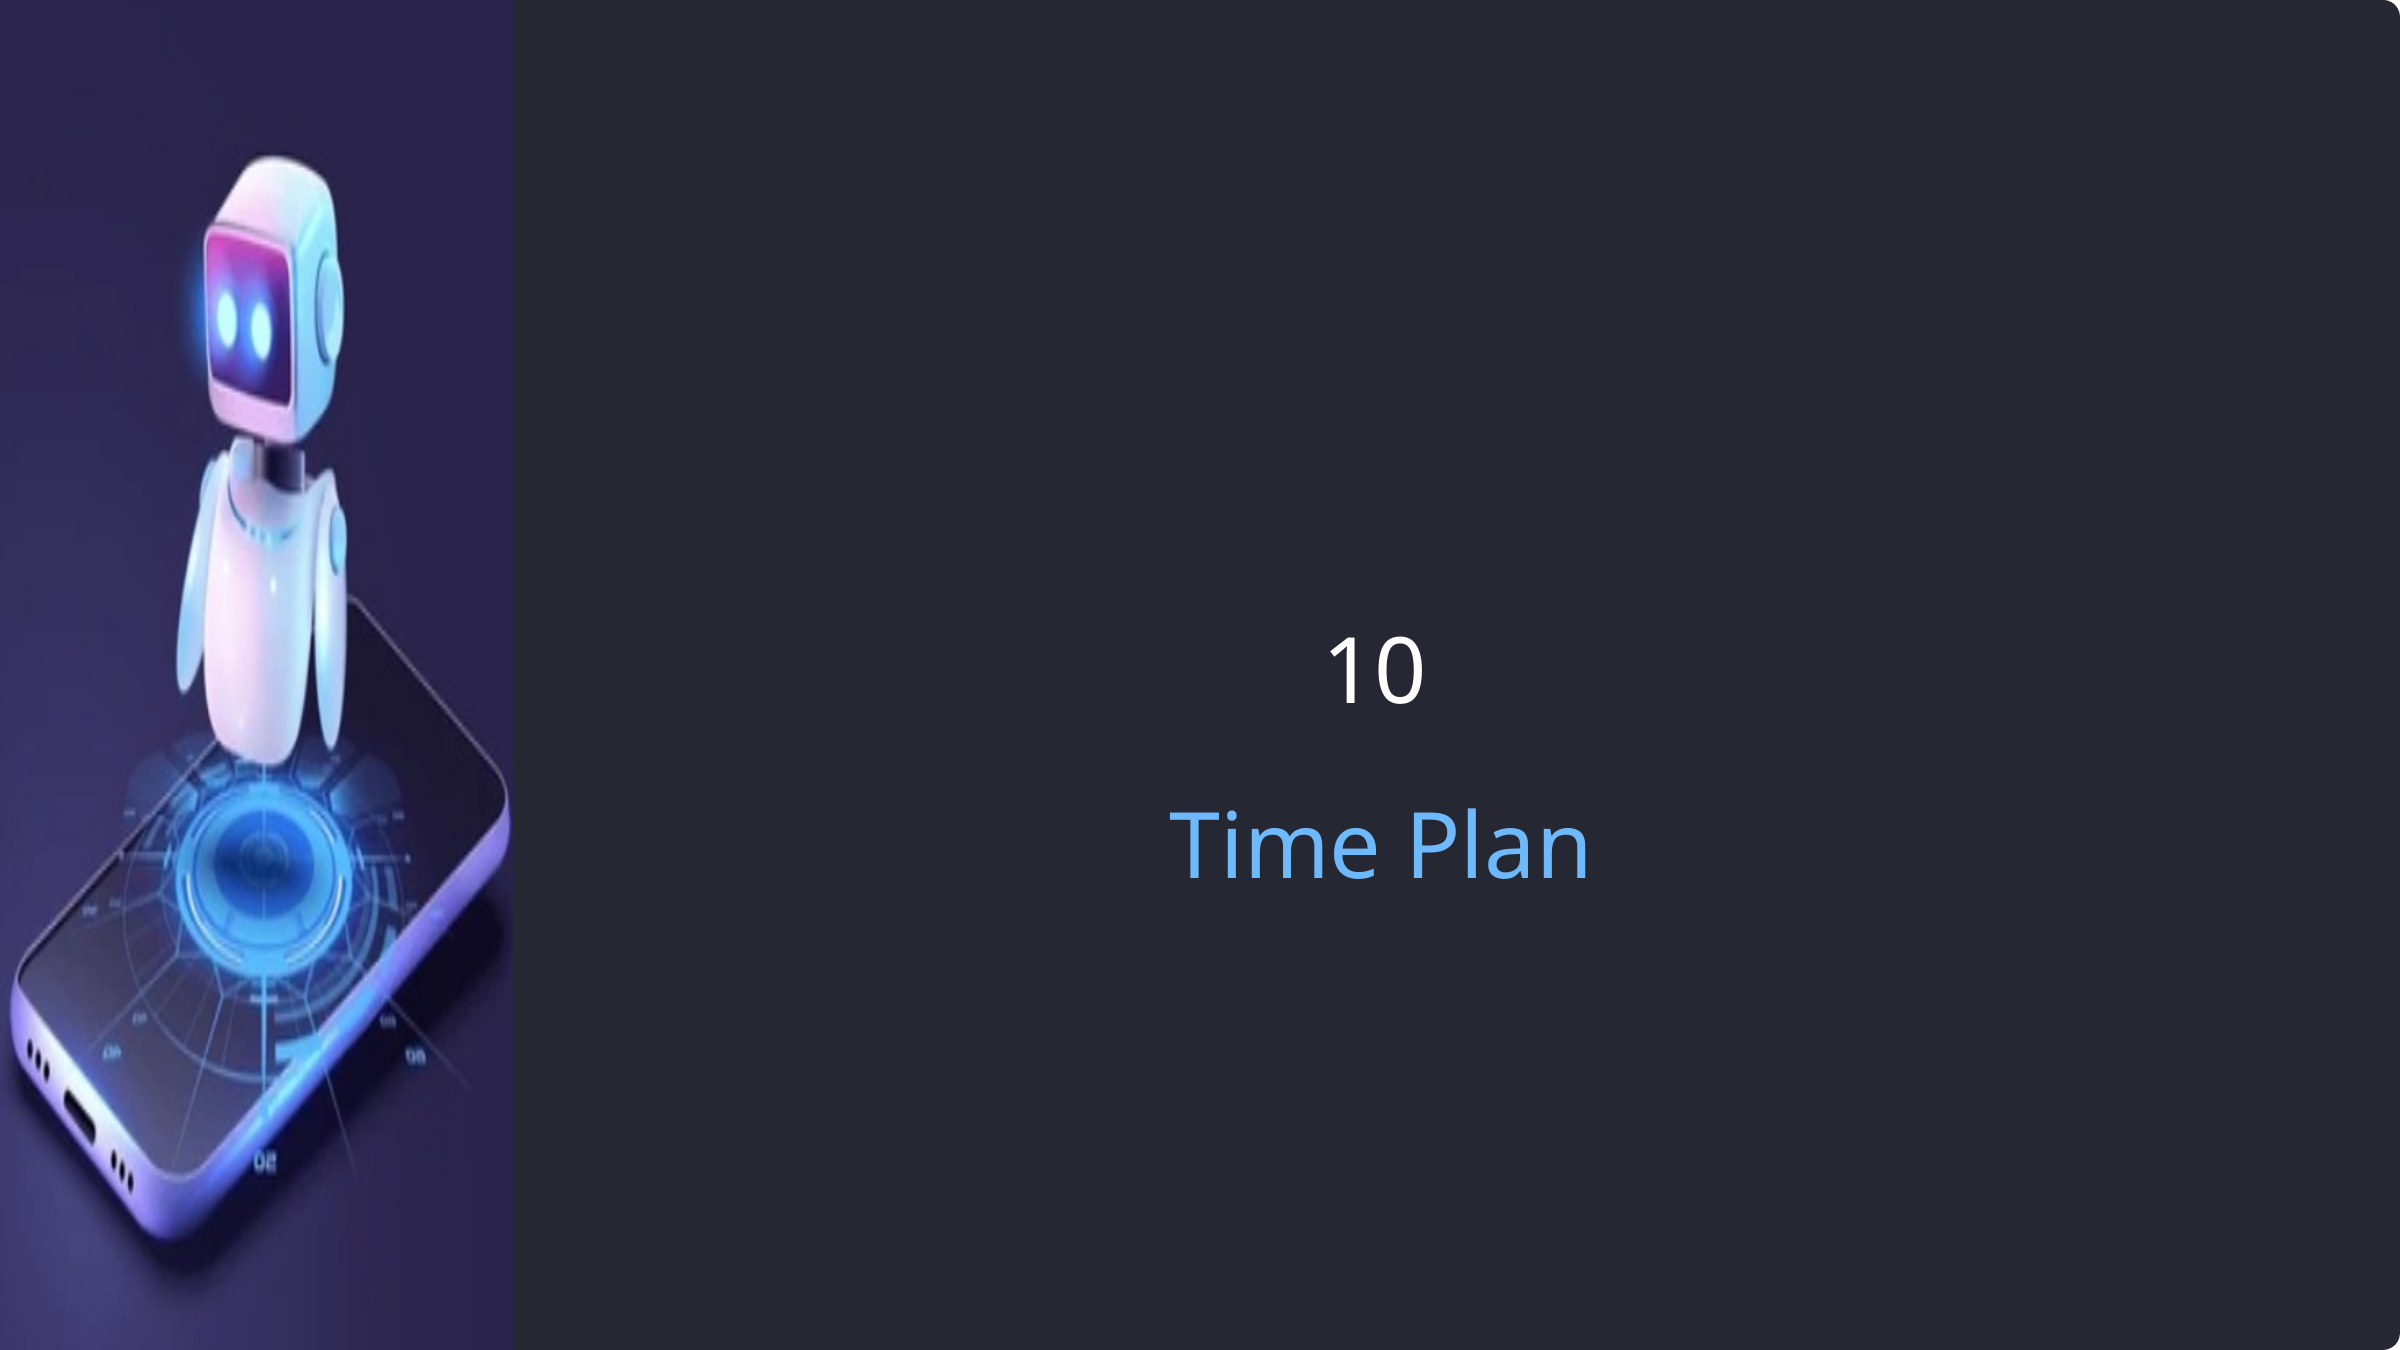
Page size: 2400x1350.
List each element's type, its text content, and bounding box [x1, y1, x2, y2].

picture [0, 0, 513, 1350]
text_box 10 [880, 600, 1623, 715]
text_box [513, 0, 2400, 1350]
text_box Time Plan [893, 775, 1637, 890]
